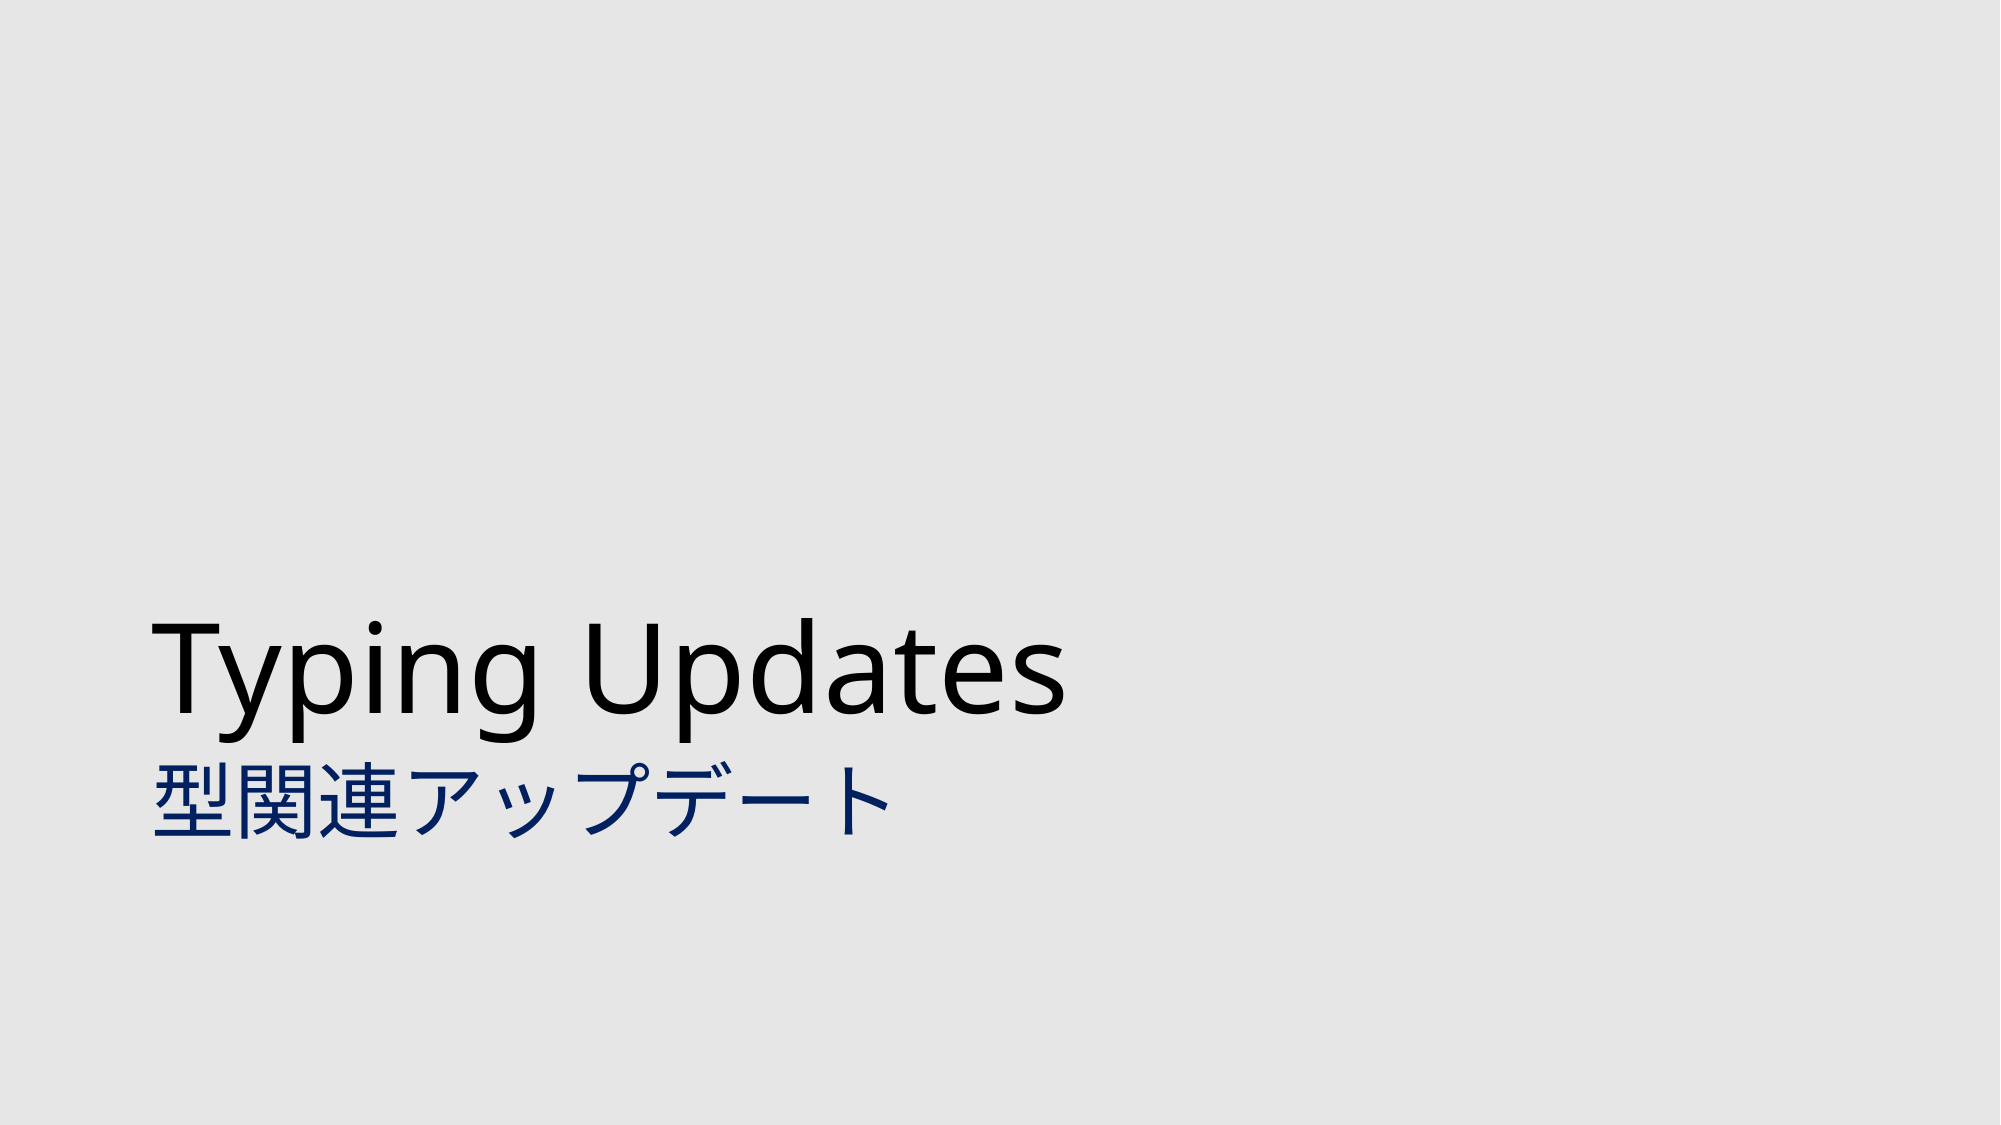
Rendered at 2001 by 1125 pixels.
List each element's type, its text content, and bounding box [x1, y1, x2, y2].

list 型関連アップデート [136, 752, 1862, 999]
title Typing Updates [136, 280, 1862, 749]
